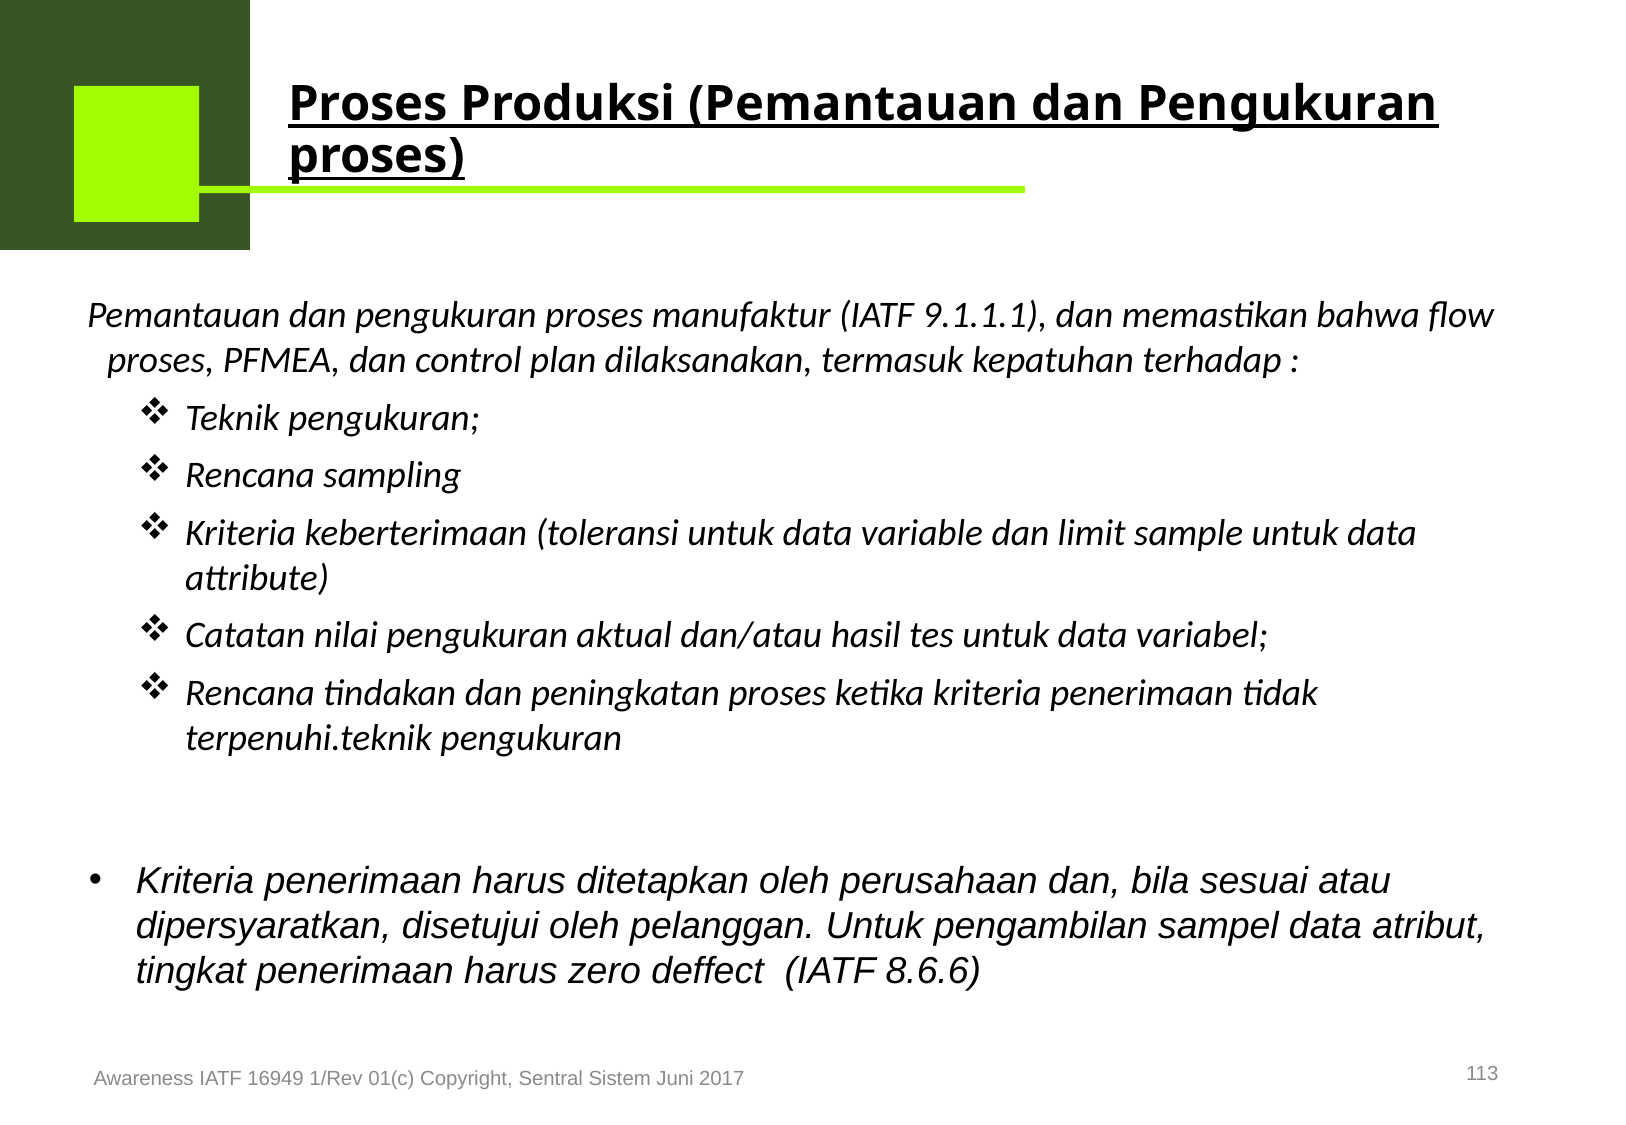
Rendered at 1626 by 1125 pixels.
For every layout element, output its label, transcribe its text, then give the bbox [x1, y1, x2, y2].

title Proses Produksi (Pemantauan dan Pengukuran proses) [273, 69, 1466, 192]
text_box [200, 185, 1026, 194]
text_box [73, 85, 200, 223]
slide_number 113 [1147, 1042, 1514, 1103]
text_box Pemantauan dan pengukuran proses manufaktur (IATF 9.1.1.1), dan memastikan bahwa flow proses, PFMEA, dan control plan dilaksanakan, termasuk kepatuhan terhadap : Teknik pengukuran; Rencana sampling Kriteria keberterimaan (toleransi untuk data variable dan limit sample untuk data attribute) Catatan nilai pengukuran aktual dan/atau hasil tes untuk data variabel; Rencana tindakan dan peningkatan proses ketika kriteria penerimaan tidak terpenuhi.teknik pengukuran [63, 282, 1541, 766]
text_box [0, 0, 251, 251]
text_box Kriteria penerimaan harus ditetapkan oleh perusahaan dan, bila sesuai atau dipersyaratkan, disetujui oleh pelanggan. Untuk pengambilan sampel data atribut, tingkat penerimaan harus zero deffect (IATF 8.6.6) [74, 848, 1551, 999]
footer Awareness IATF 16949 1/Rev 01(c) Copyright, Sentral Sistem Juni 2017 [50, 1046, 788, 1107]
